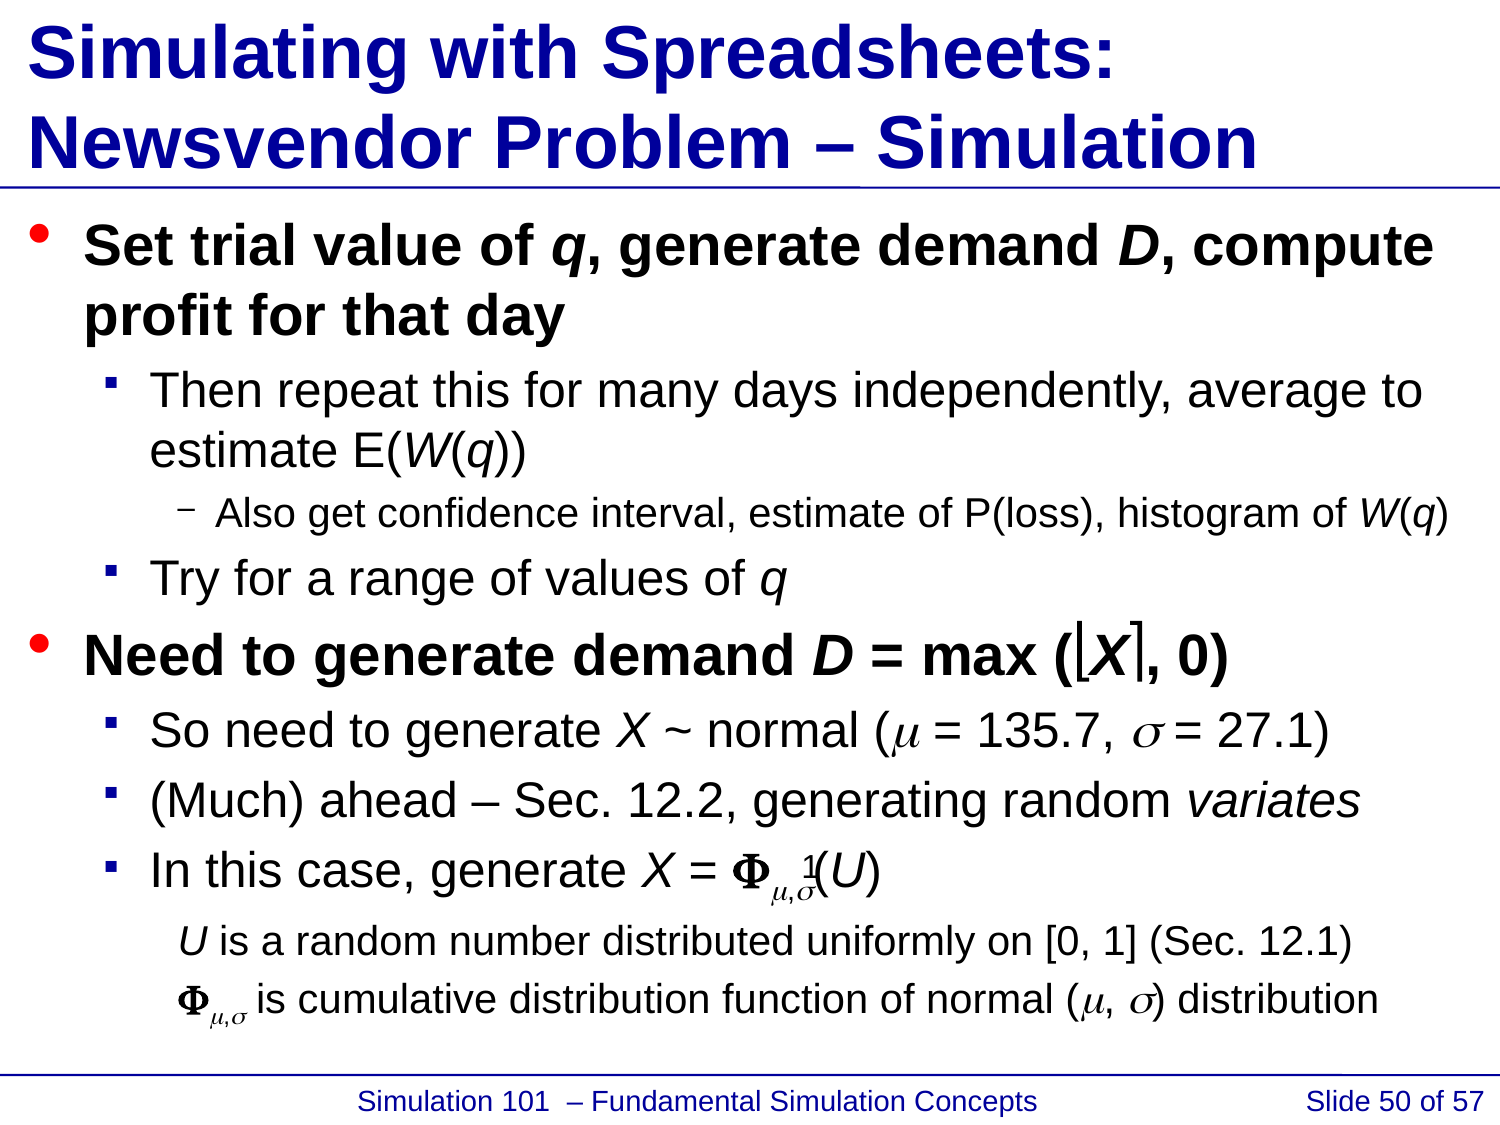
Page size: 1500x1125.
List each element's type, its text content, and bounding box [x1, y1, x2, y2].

footer Simulation 101 – Fundamental Simulation Concepts [488, 1074, 1088, 1125]
title Simulating with Spreadsheets: Newsvendor Problem – Simulation [12, 12, 1488, 175]
slide_number Slide 50 of 57 [1249, 1074, 1500, 1125]
slide_number [37, 1074, 488, 1125]
list Set trial value of q, generate demand D, compute profit for that day Then repeat this for many days independently, average to estimate E(W(q)) Also get confidence interval, estimate of P(loss), histogram of W(q) Try for a range of values of q Need to generate demand D = max (X, 0) So need to generate X ~ normal (m = 135.7, s = 27.1) (Much) ahead – Sec. 12.2, generating random variates In this case, generate X = Fm,s(U) U is a random number distributed uniformly on [0, 1] (Sec. 12.1) Fm,s is cumulative distribution function of normal (m, s) distribution [12, 200, 1488, 1063]
text_box 1 [760, 837, 835, 893]
